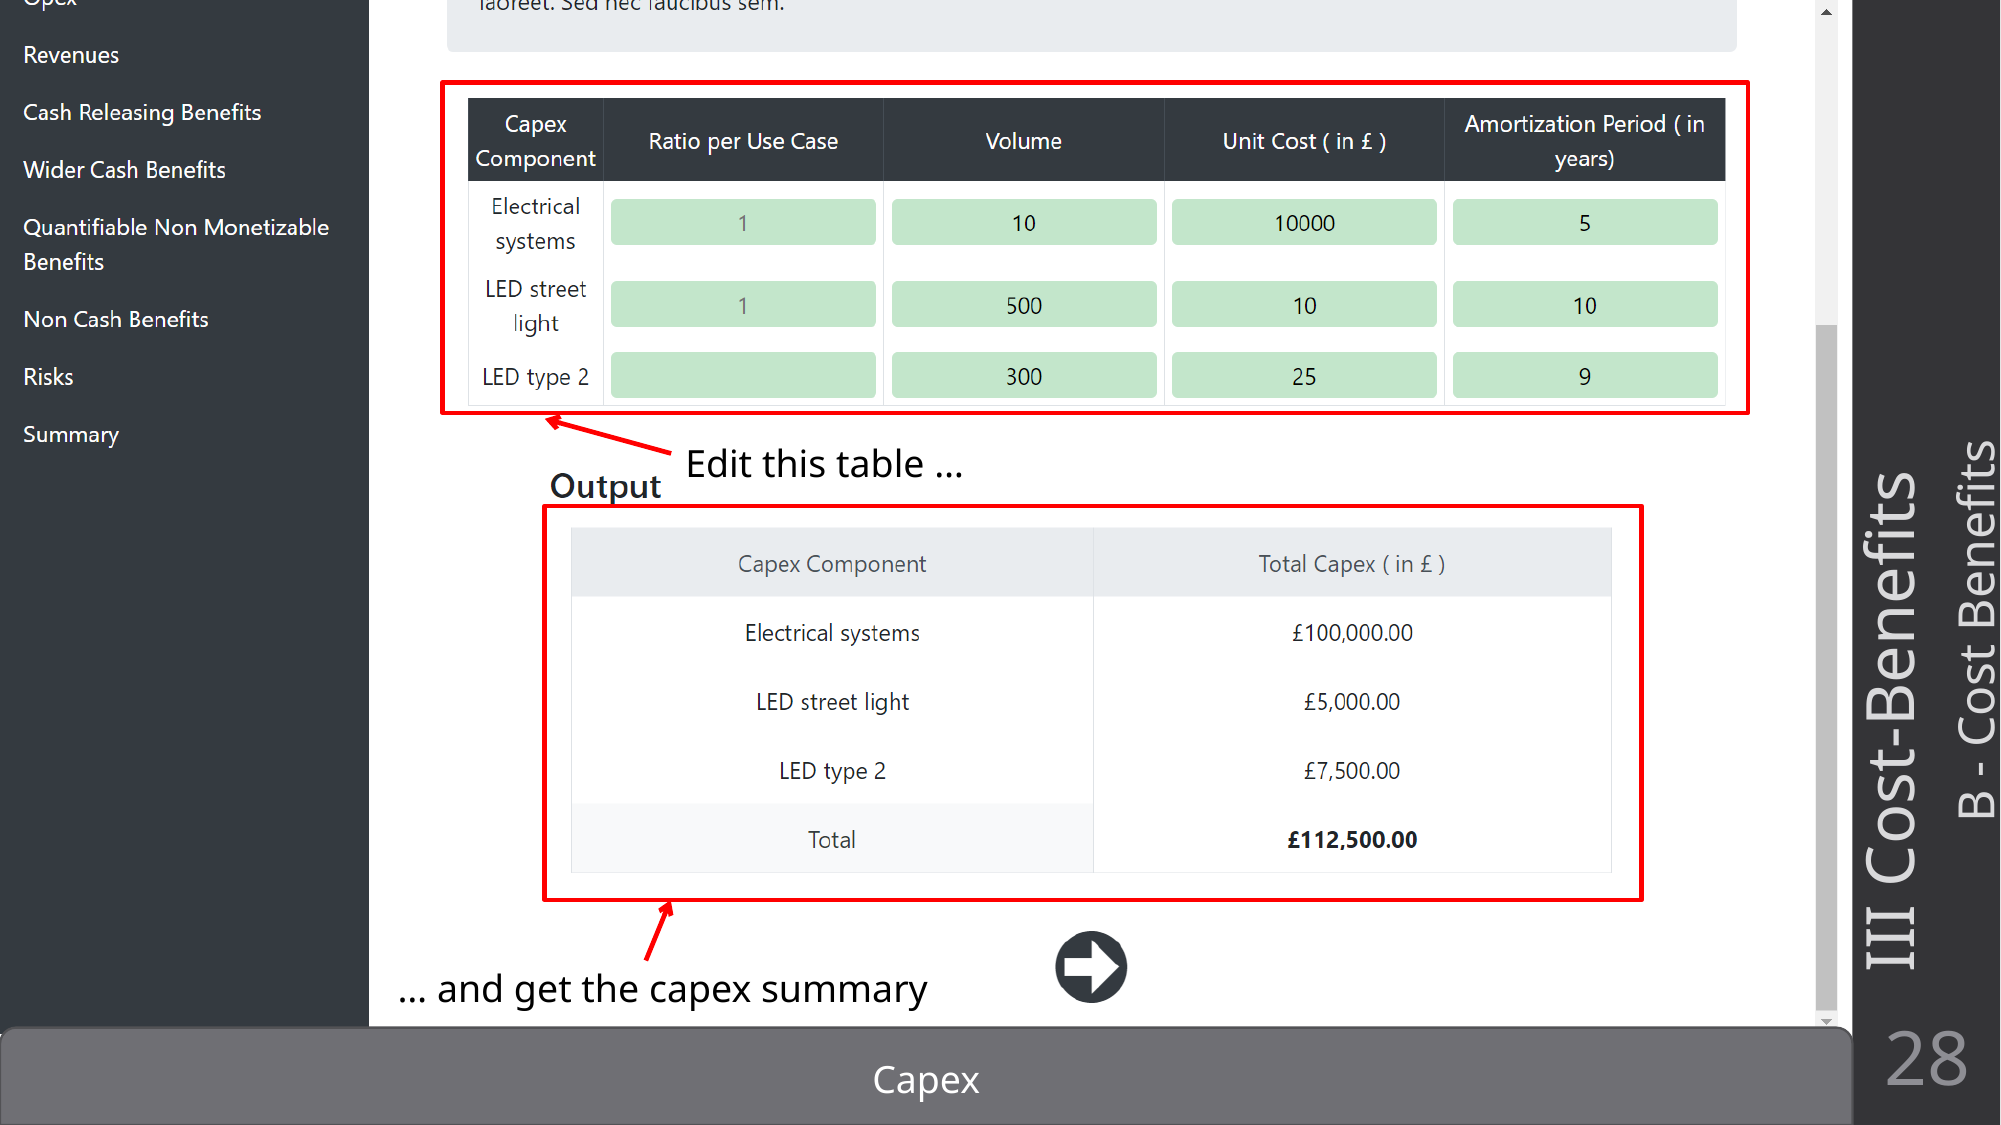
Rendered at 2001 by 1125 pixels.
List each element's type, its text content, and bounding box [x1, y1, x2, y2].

picture [0, 0, 1838, 1034]
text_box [645, 899, 671, 961]
slide_number 28 [1852, 1012, 2000, 1110]
footer III Cost-Benefits B - Cost Benefits [1897, 400, 1958, 988]
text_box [544, 418, 672, 454]
text_box Capex [0, 1028, 1854, 1125]
